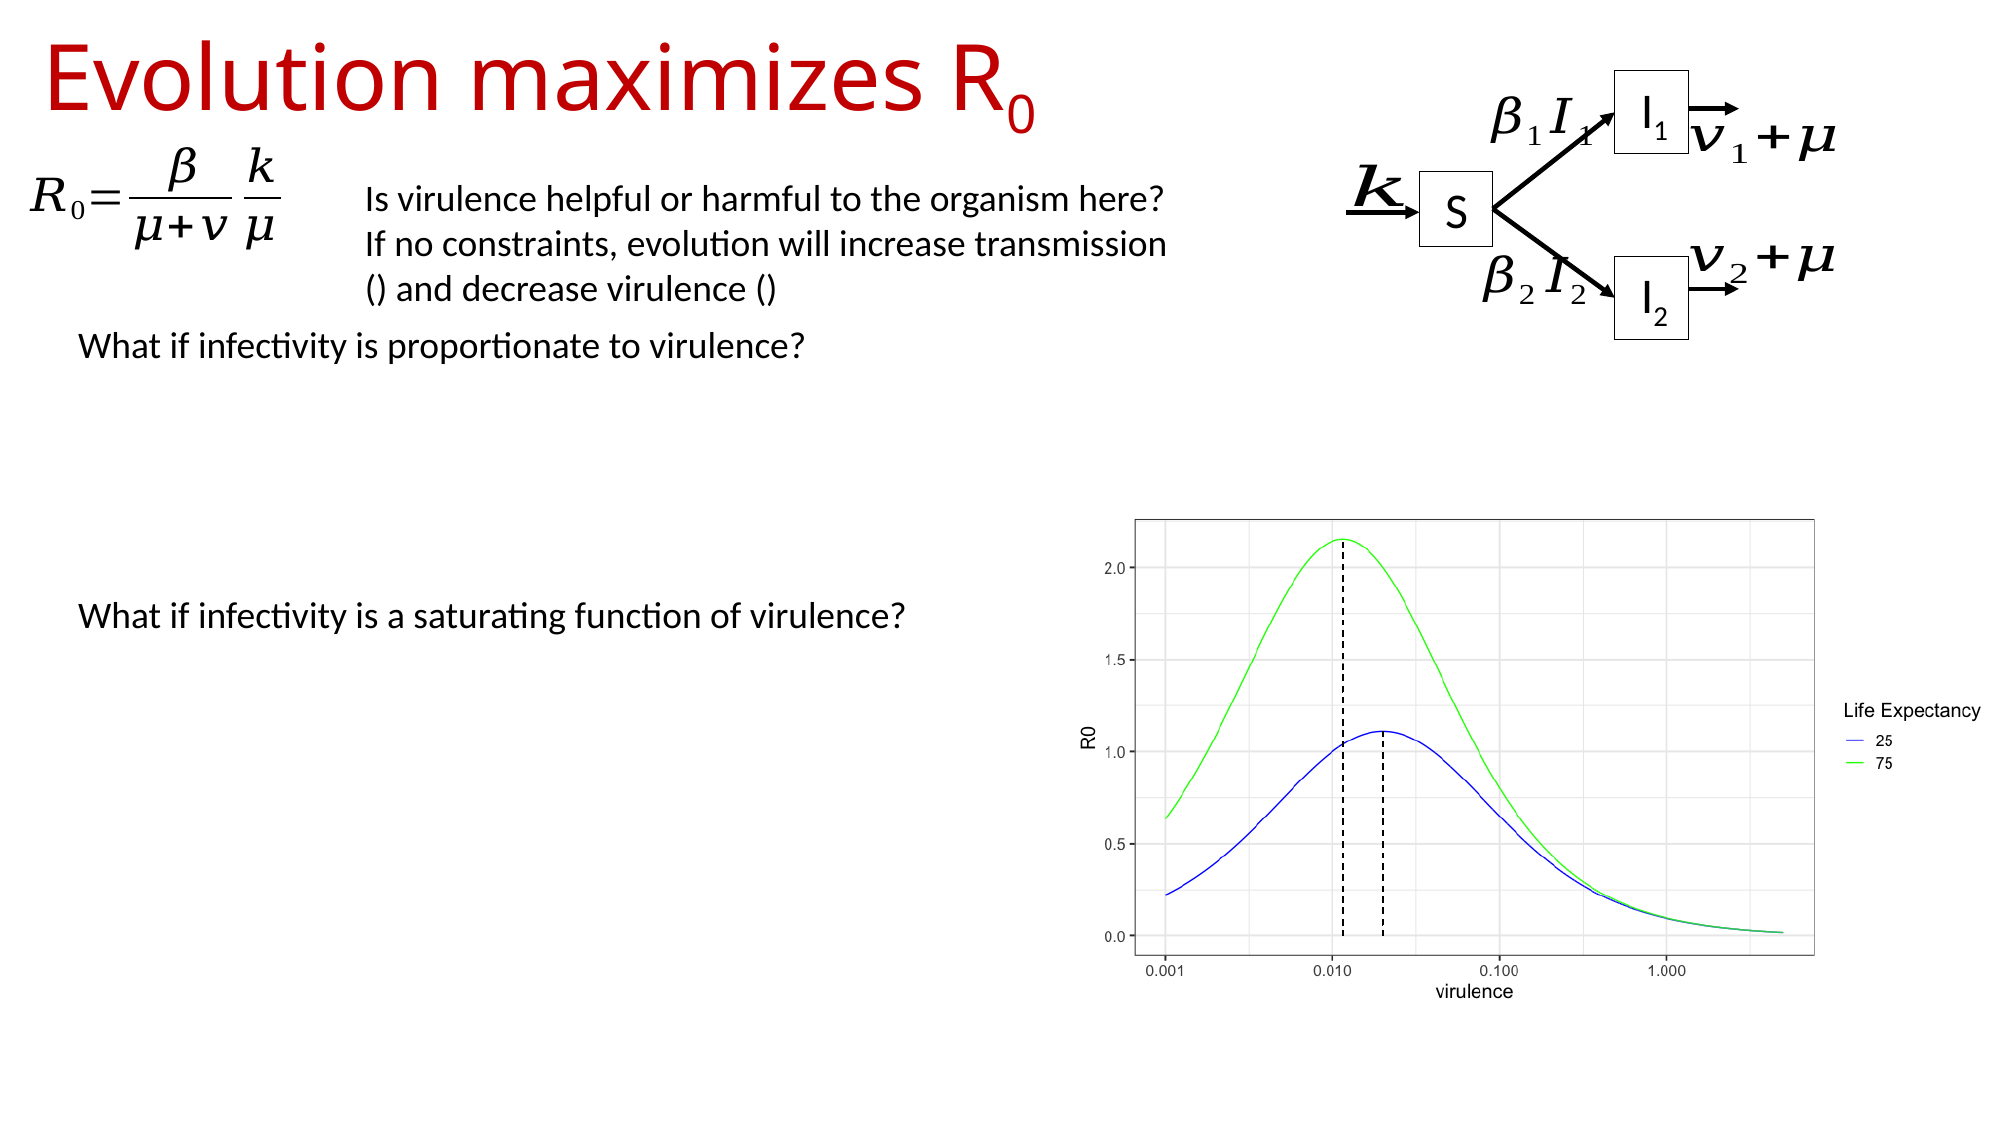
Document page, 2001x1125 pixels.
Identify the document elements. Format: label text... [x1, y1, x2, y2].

text_box S [1419, 171, 1492, 247]
title Evolution maximizes R0 [27, 0, 1753, 186]
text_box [1492, 209, 1615, 295]
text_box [1492, 108, 1615, 209]
text_box I2 [1614, 256, 1689, 340]
picture [1071, 509, 2000, 1011]
text_box I1 [1614, 70, 1689, 154]
